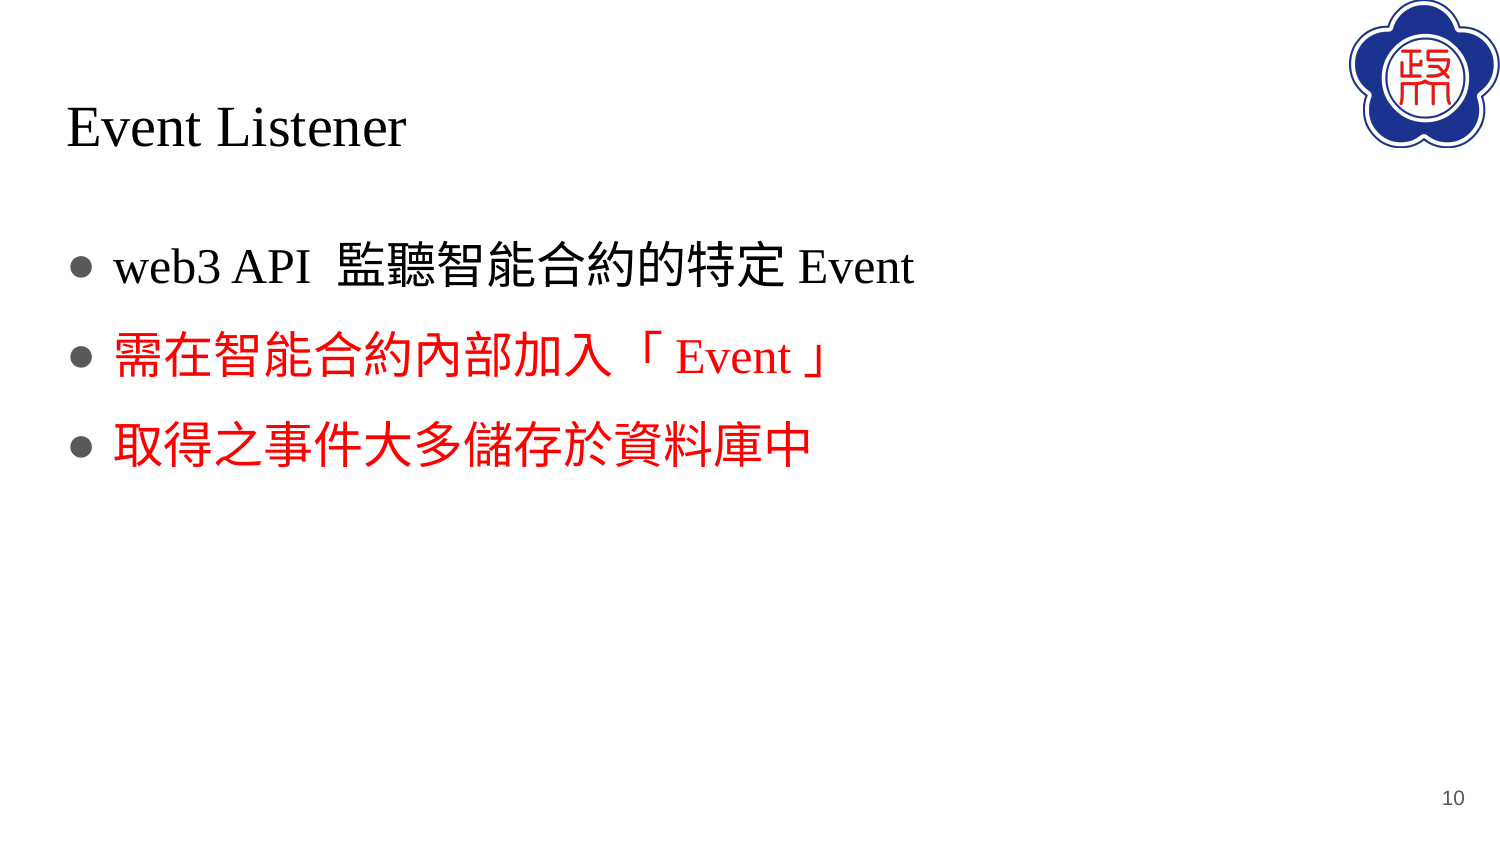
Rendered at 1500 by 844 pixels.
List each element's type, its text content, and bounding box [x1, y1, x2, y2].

title Event Listener [51, 72, 1449, 167]
list web3 API 監聽智能合約的特定Event 需在智能合約內部加入「Event」 取得之事件大多儲存於資料庫中 [51, 189, 1449, 801]
slide_number 10 [1389, 764, 1480, 830]
picture [1349, 0, 1500, 148]
